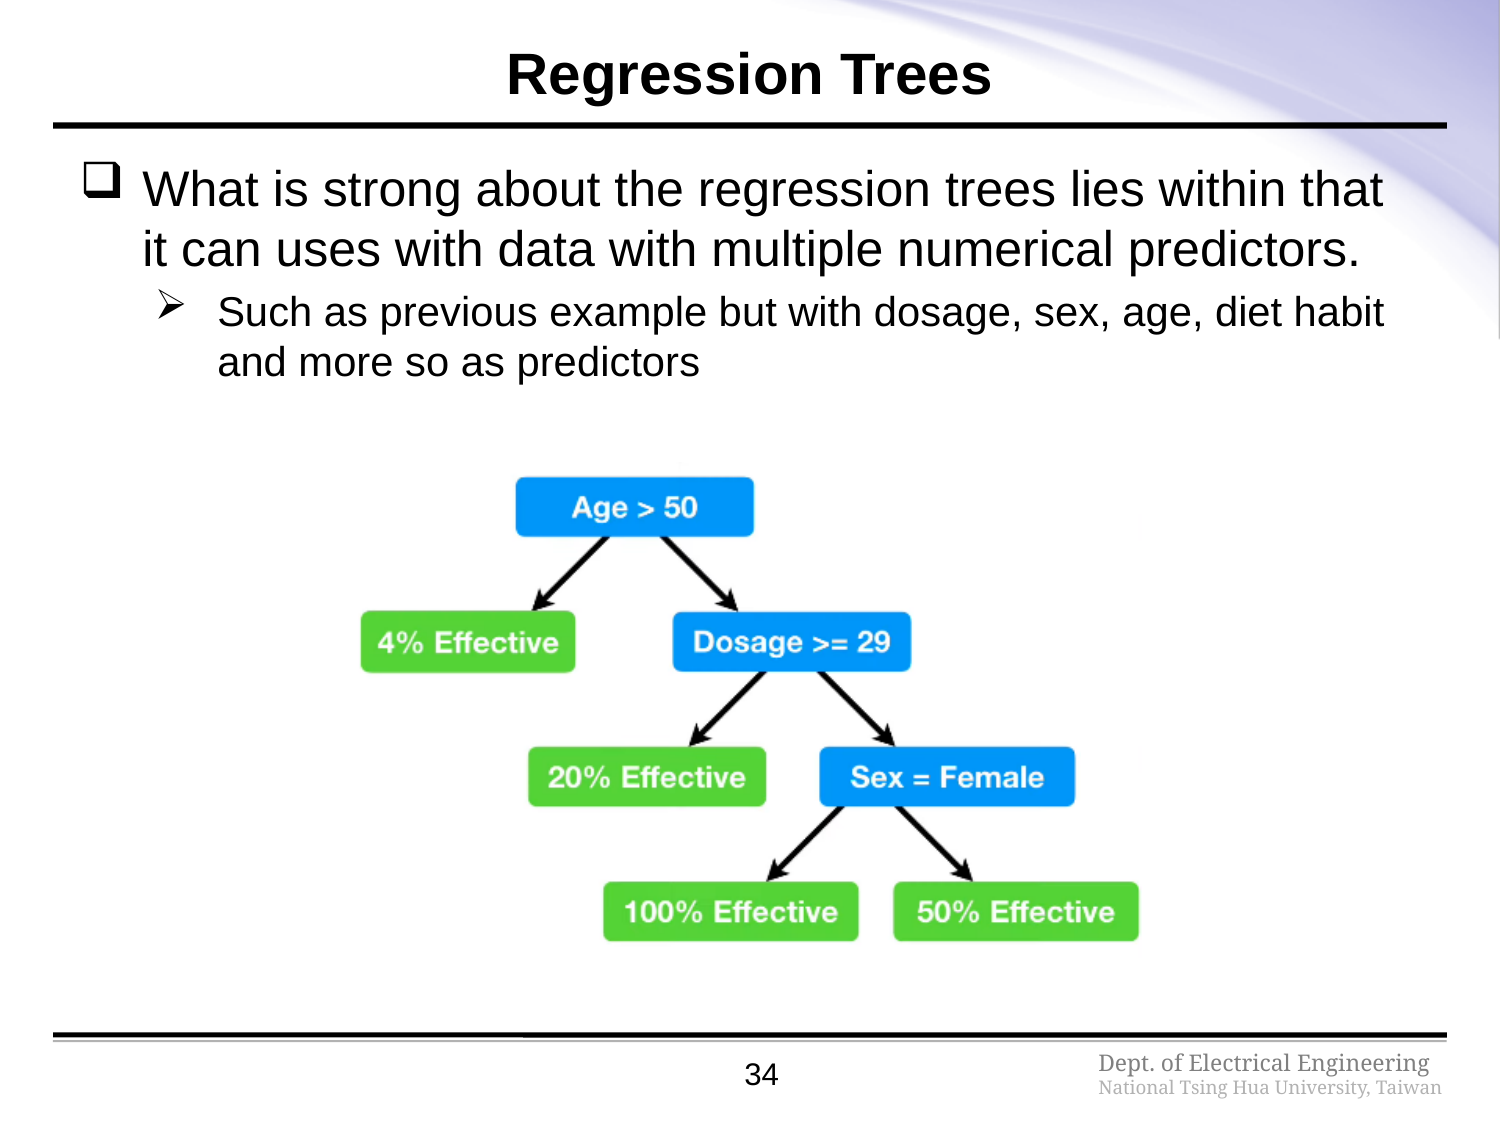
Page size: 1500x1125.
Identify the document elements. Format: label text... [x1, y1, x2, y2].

picture [768, 0, 1500, 350]
picture [358, 462, 1142, 979]
title Regression Trees [64, 35, 1436, 108]
list What is strong about the regression trees lies within that it can uses with data with multiple numerical predictors. Such as previous example but with dosage, sex, age, diet habit and more so as predictors [64, 148, 1436, 1012]
slide_number 34 [643, 1046, 881, 1095]
